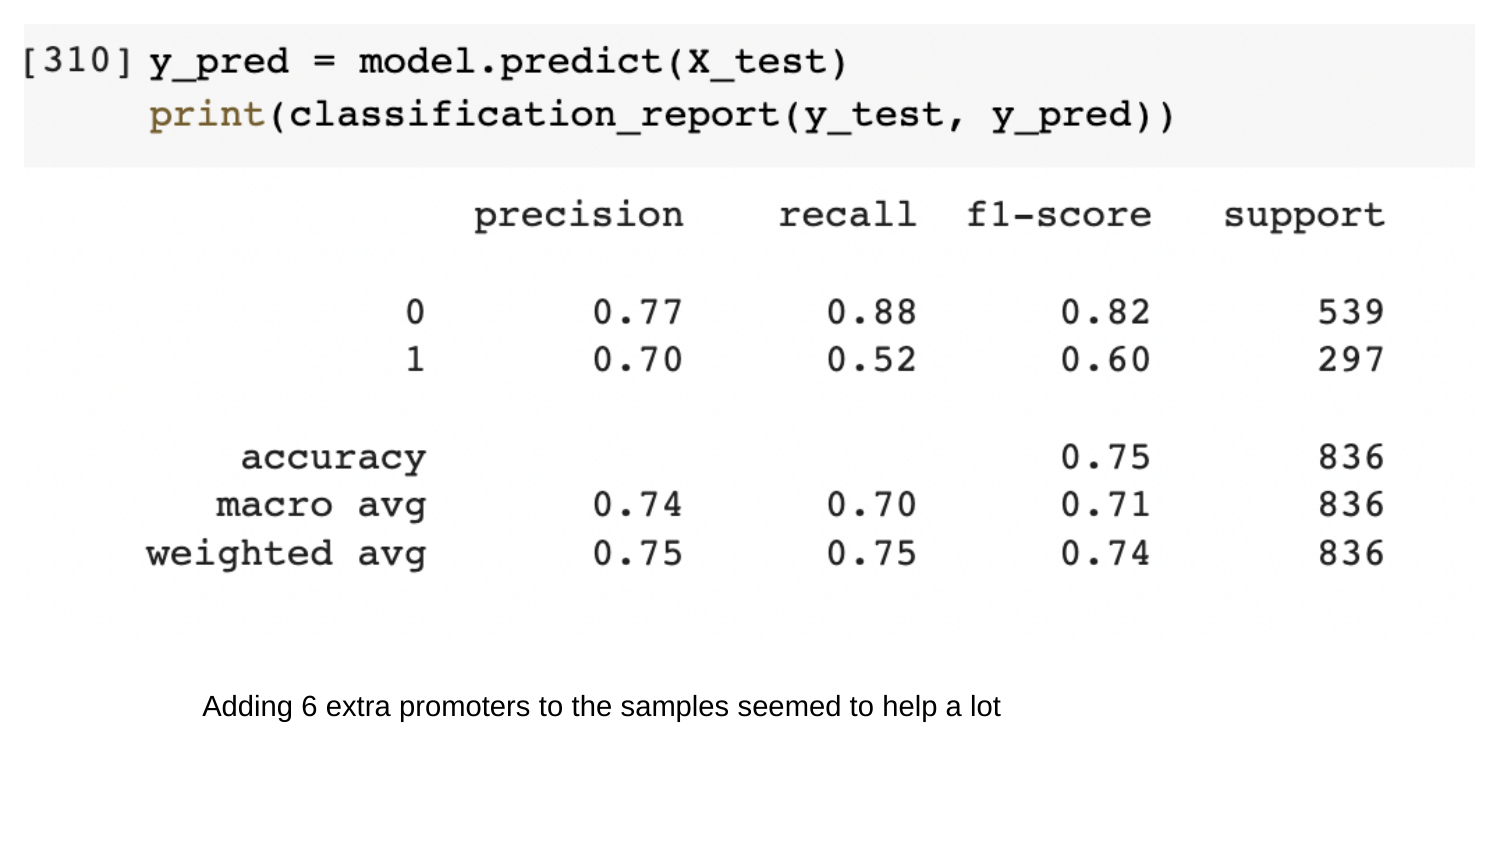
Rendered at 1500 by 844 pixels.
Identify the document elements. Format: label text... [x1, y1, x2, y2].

text_box Adding 6 extra promoters to the samples seemed to help a lot [187, 671, 1234, 737]
picture [24, 24, 1476, 643]
